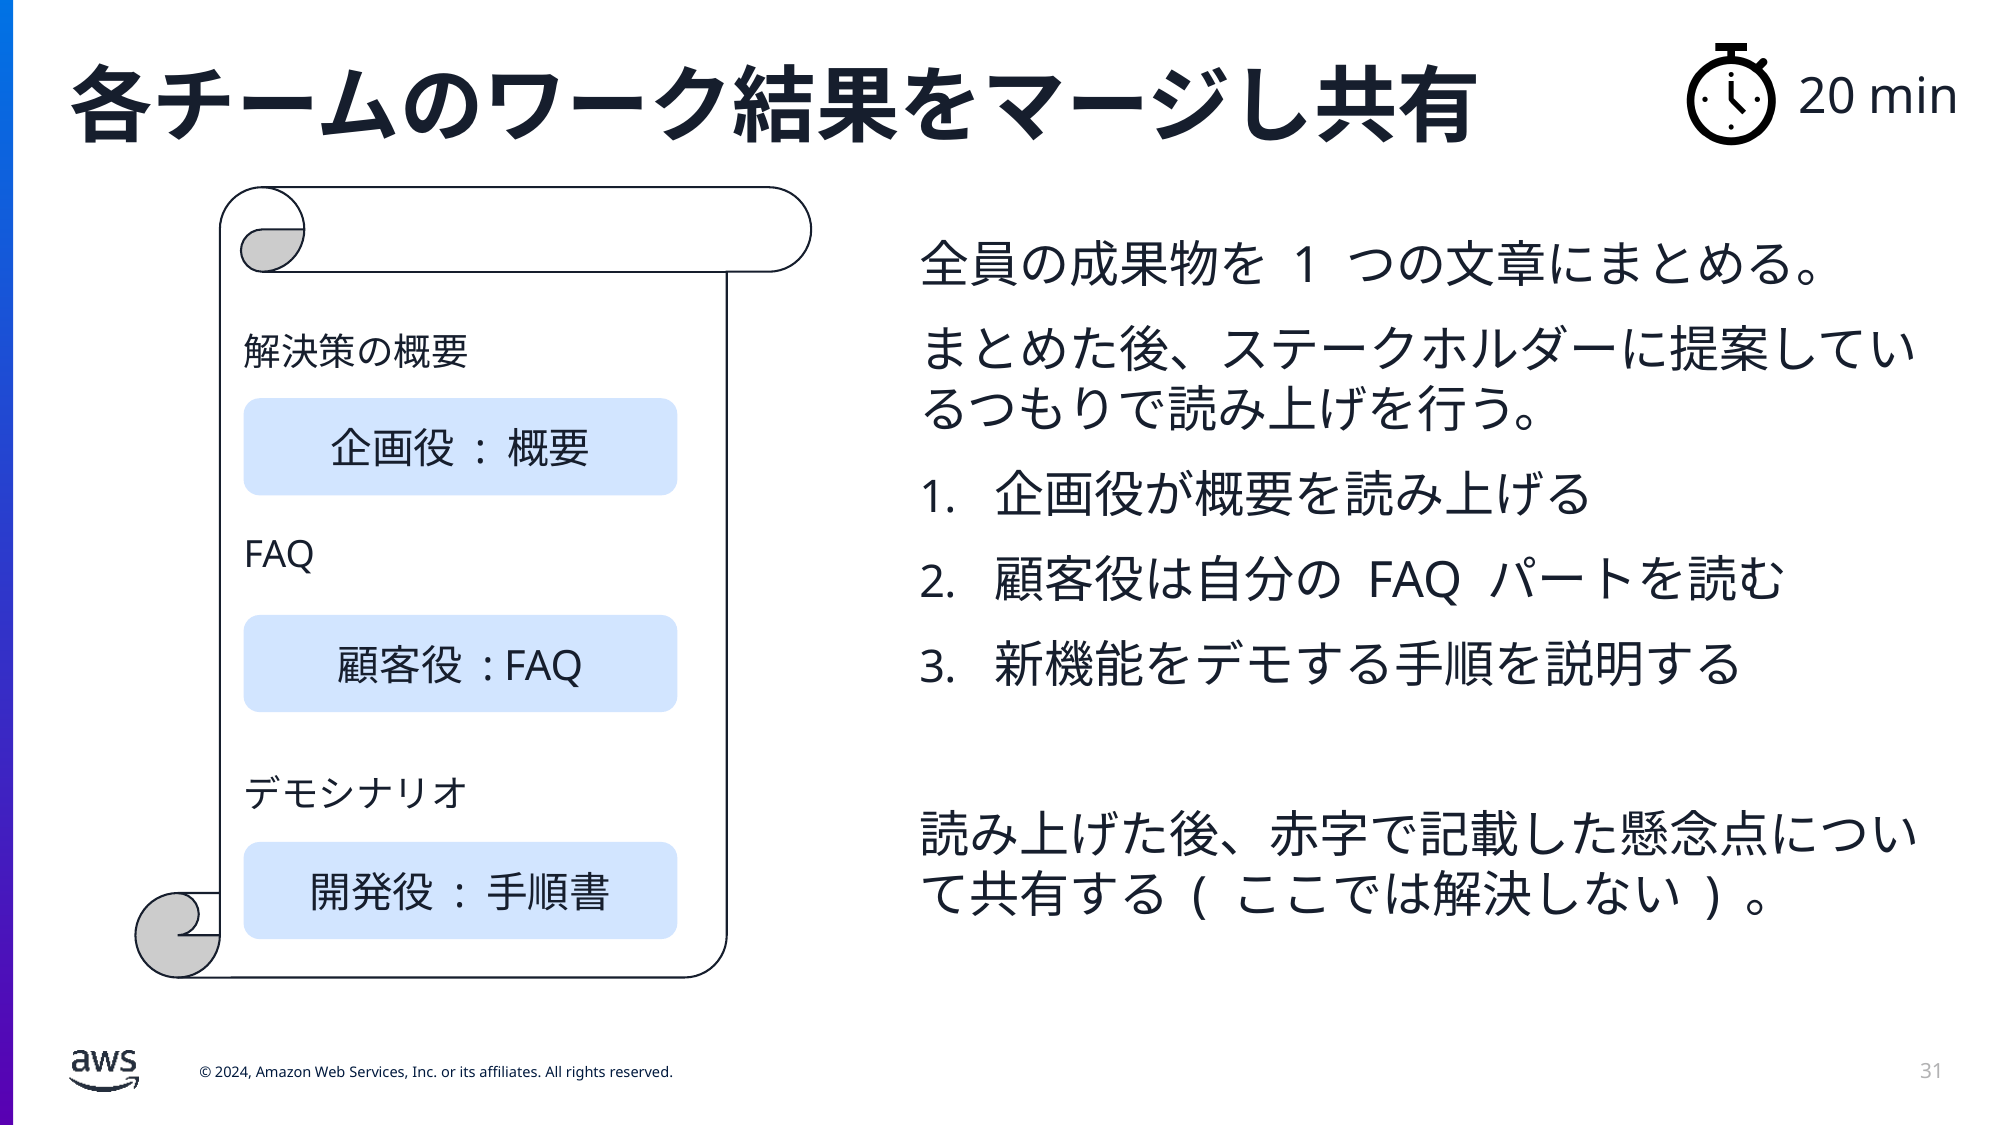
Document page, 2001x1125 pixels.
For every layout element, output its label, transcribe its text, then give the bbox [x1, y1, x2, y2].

text_box 20 min [1794, 56, 1983, 131]
list 全員の成果物を 1 つの文章にまとめる。 まとめた後、ステークホルダーに提案しているつもりで読み上げを行う。 企画役が概要を読み上げる 顧客役は自分の FAQ パートを読む 新機能をデモする手順を説明する 読み上げた後、赤字で記載した懸念点について共有する ( ここでは解決しない ) 。 [919, 224, 1944, 937]
text_box FAQ [243, 522, 665, 582]
text_box 顧客役 : FAQ [242, 613, 679, 714]
text_box [134, 186, 813, 979]
picture [1668, 31, 1794, 157]
picture [69, 1050, 139, 1092]
slide_number 31 [1493, 1041, 1944, 1102]
text_box 解決策の概要 [243, 320, 665, 381]
title 各チームのワーク結果をマージし共有 [69, 56, 1944, 163]
text_box 企画役 : 概要 [242, 397, 679, 497]
text_box 開発役 : 手順書 [242, 840, 679, 941]
text_box デモシナリオ [243, 762, 665, 823]
